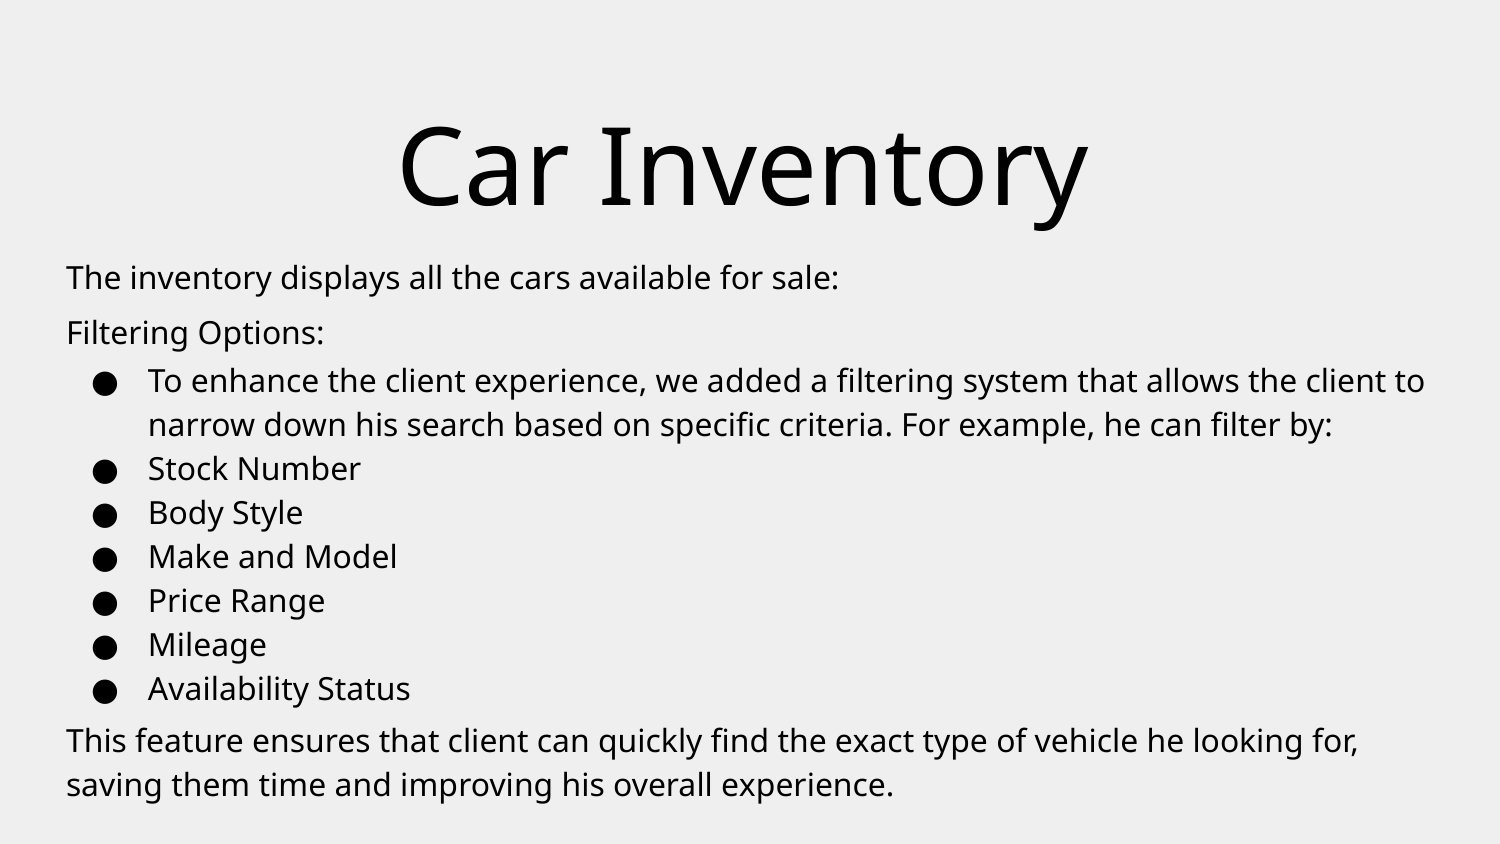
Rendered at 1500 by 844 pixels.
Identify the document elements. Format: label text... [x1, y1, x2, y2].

subtitle The inventory displays all the cars available for sale: Filtering Options: To enhance the client experience, we added a filtering system that allows the client to narrow down his search based on specific criteria. For example, he can filter by: Stock Number Body Style Make and Model Price Range Mileage Availability Status This feature ensures that client can quickly find the exact type of vehicle he looking for, saving them time and improving his overall experience. [51, 242, 1449, 821]
title Car Inventory [44, 47, 1443, 243]
